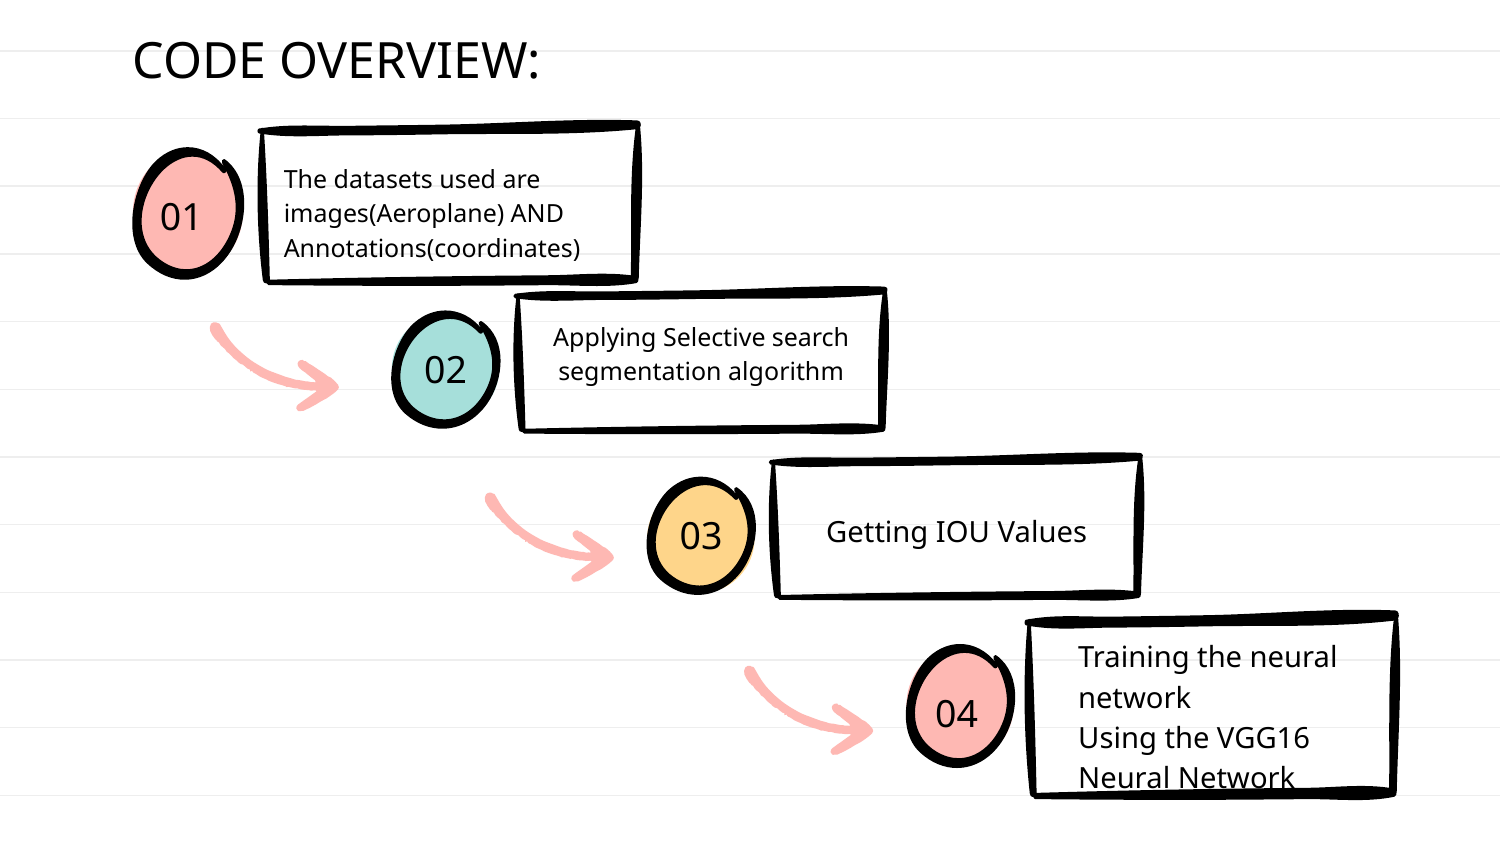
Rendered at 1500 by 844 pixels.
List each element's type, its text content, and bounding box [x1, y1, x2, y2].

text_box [891, 609, 1403, 801]
text_box [744, 665, 874, 755]
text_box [376, 285, 892, 435]
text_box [632, 452, 1148, 601]
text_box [117, 119, 645, 287]
text_box [484, 492, 614, 582]
text_box CODE OVERVIEW: [117, 13, 676, 104]
text_box [209, 322, 339, 412]
